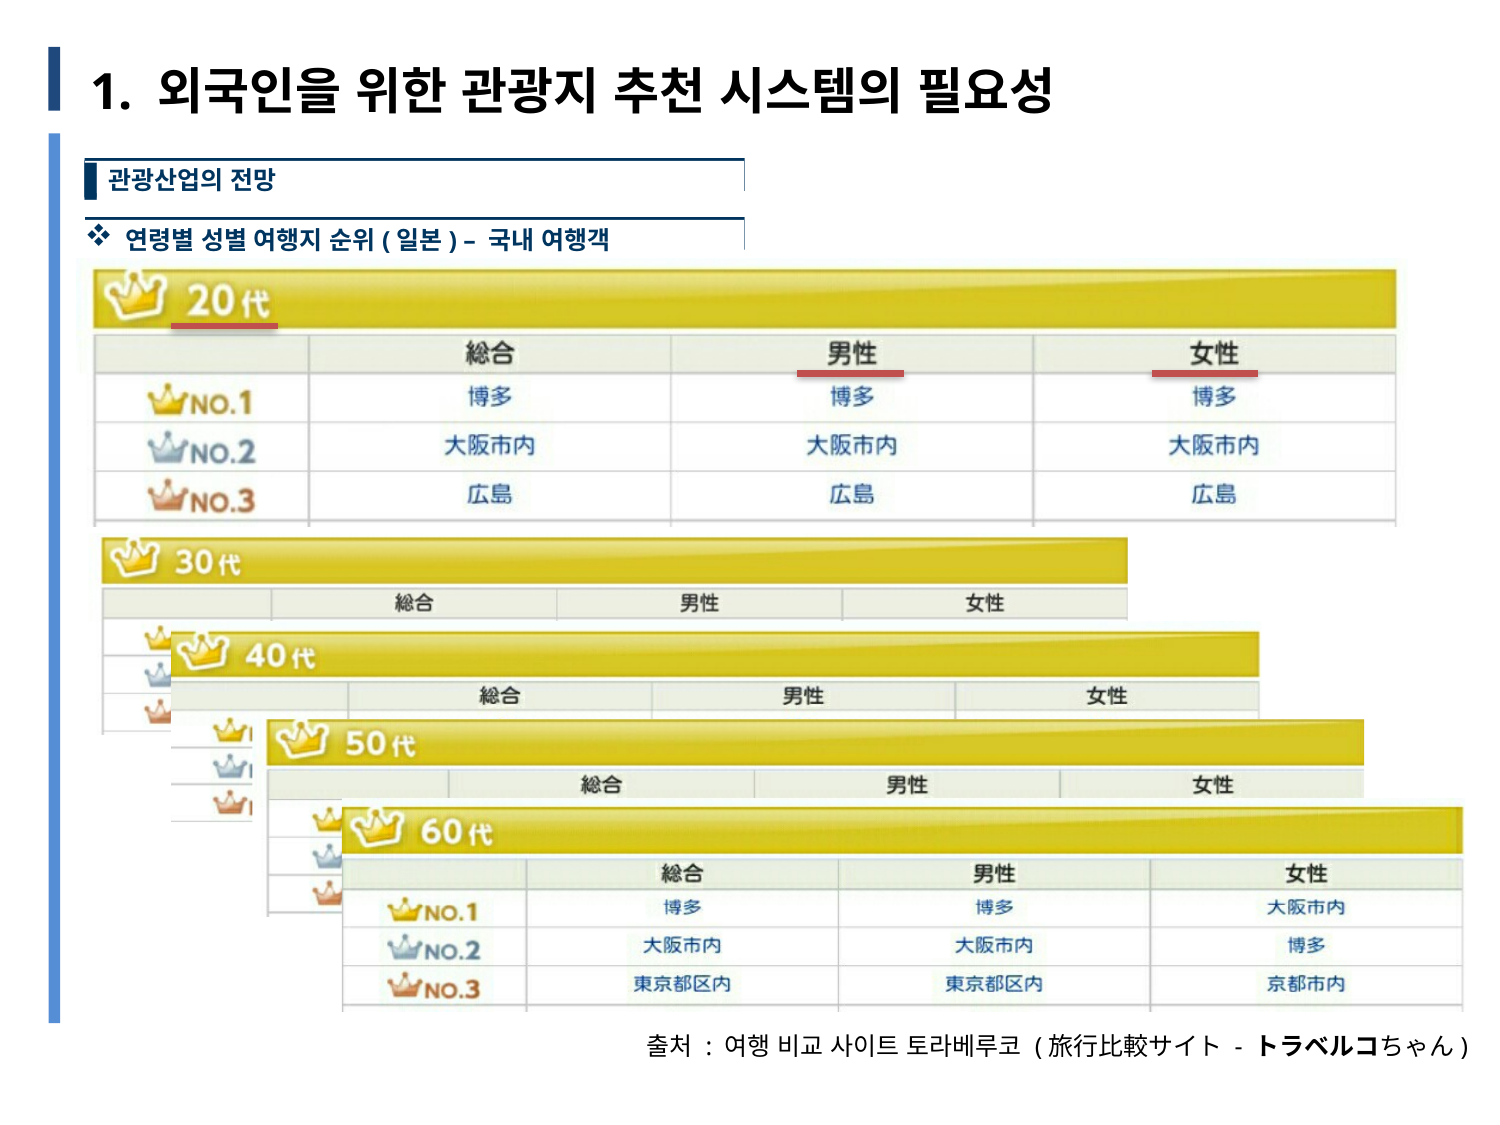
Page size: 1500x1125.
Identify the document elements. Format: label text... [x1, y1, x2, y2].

text_box 관광산업의 전망 [85, 160, 745, 194]
text_box [48, 133, 61, 1024]
picture [88, 533, 1466, 1012]
text_box 출처 : 여행 비교 사이트 토라베루코 (旅行比較サイト - トラベルコちゃん) [631, 1023, 1500, 1068]
text_box [48, 46, 61, 111]
text_box 연령별 성별 여행지 순위(일본) – 국내 여행객 [85, 219, 745, 253]
picture [76, 258, 1409, 528]
title 1. 외국인을 위한 관광지 추천 시스템의 필요성 [75, 45, 1425, 134]
